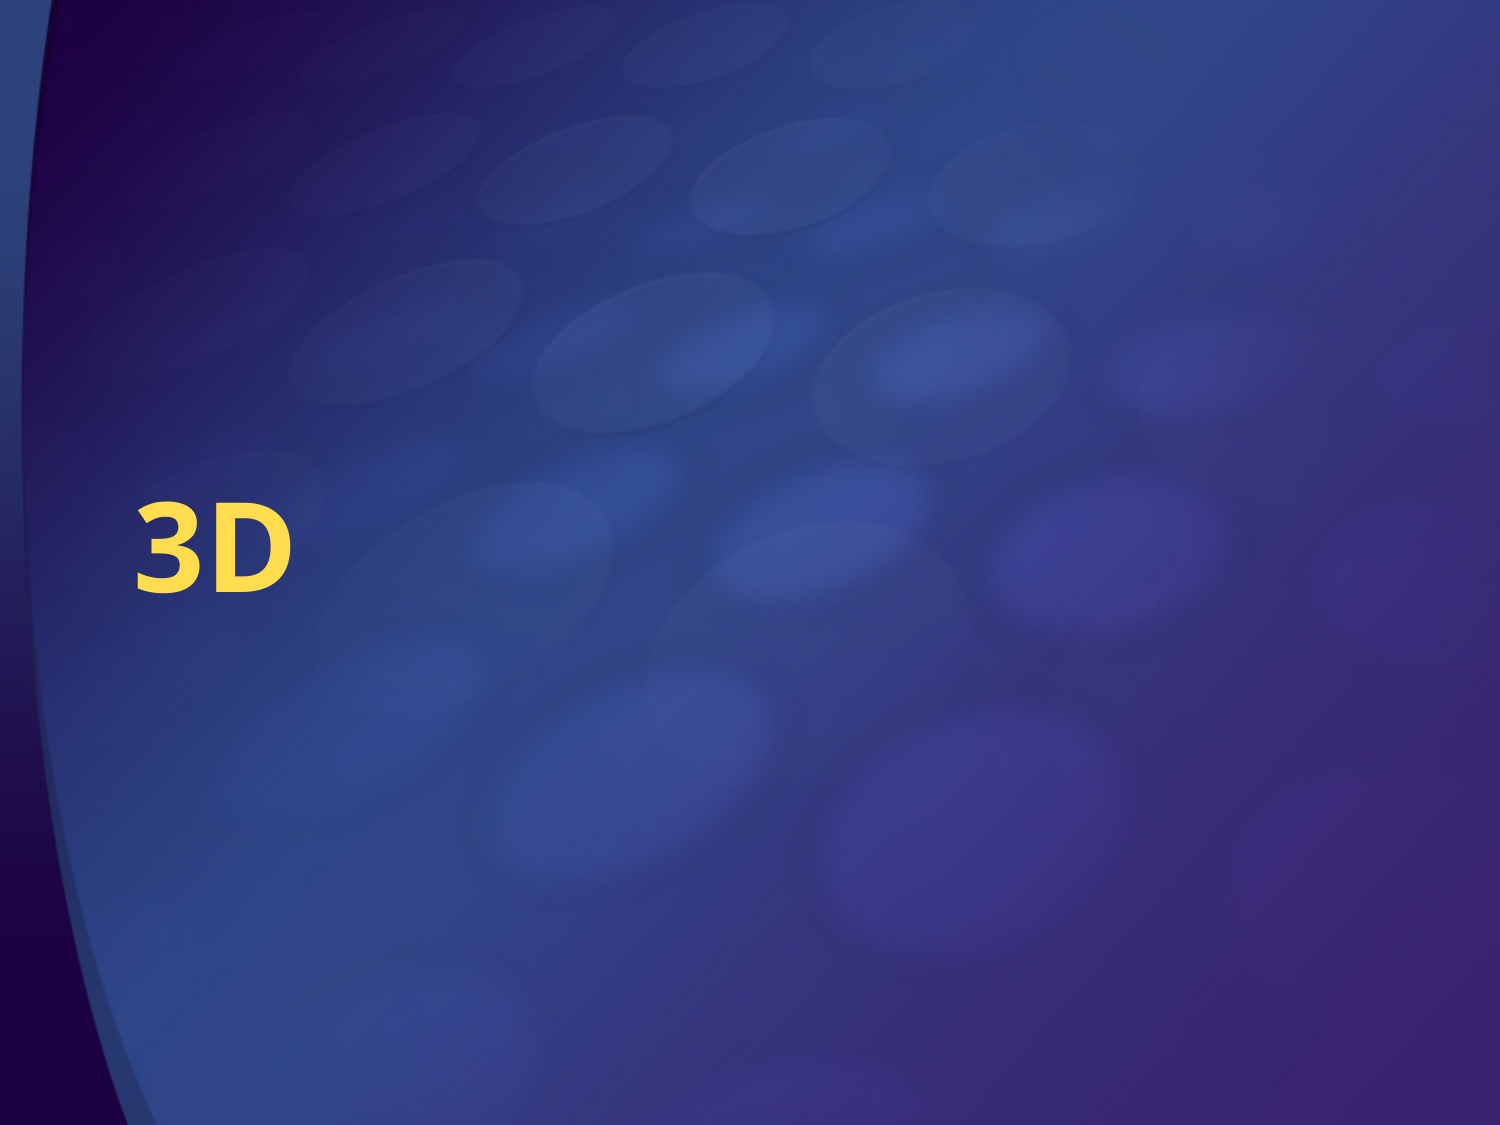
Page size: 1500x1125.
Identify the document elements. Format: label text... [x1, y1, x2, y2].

title 3D [118, 476, 1394, 629]
picture [0, 0, 1500, 1125]
